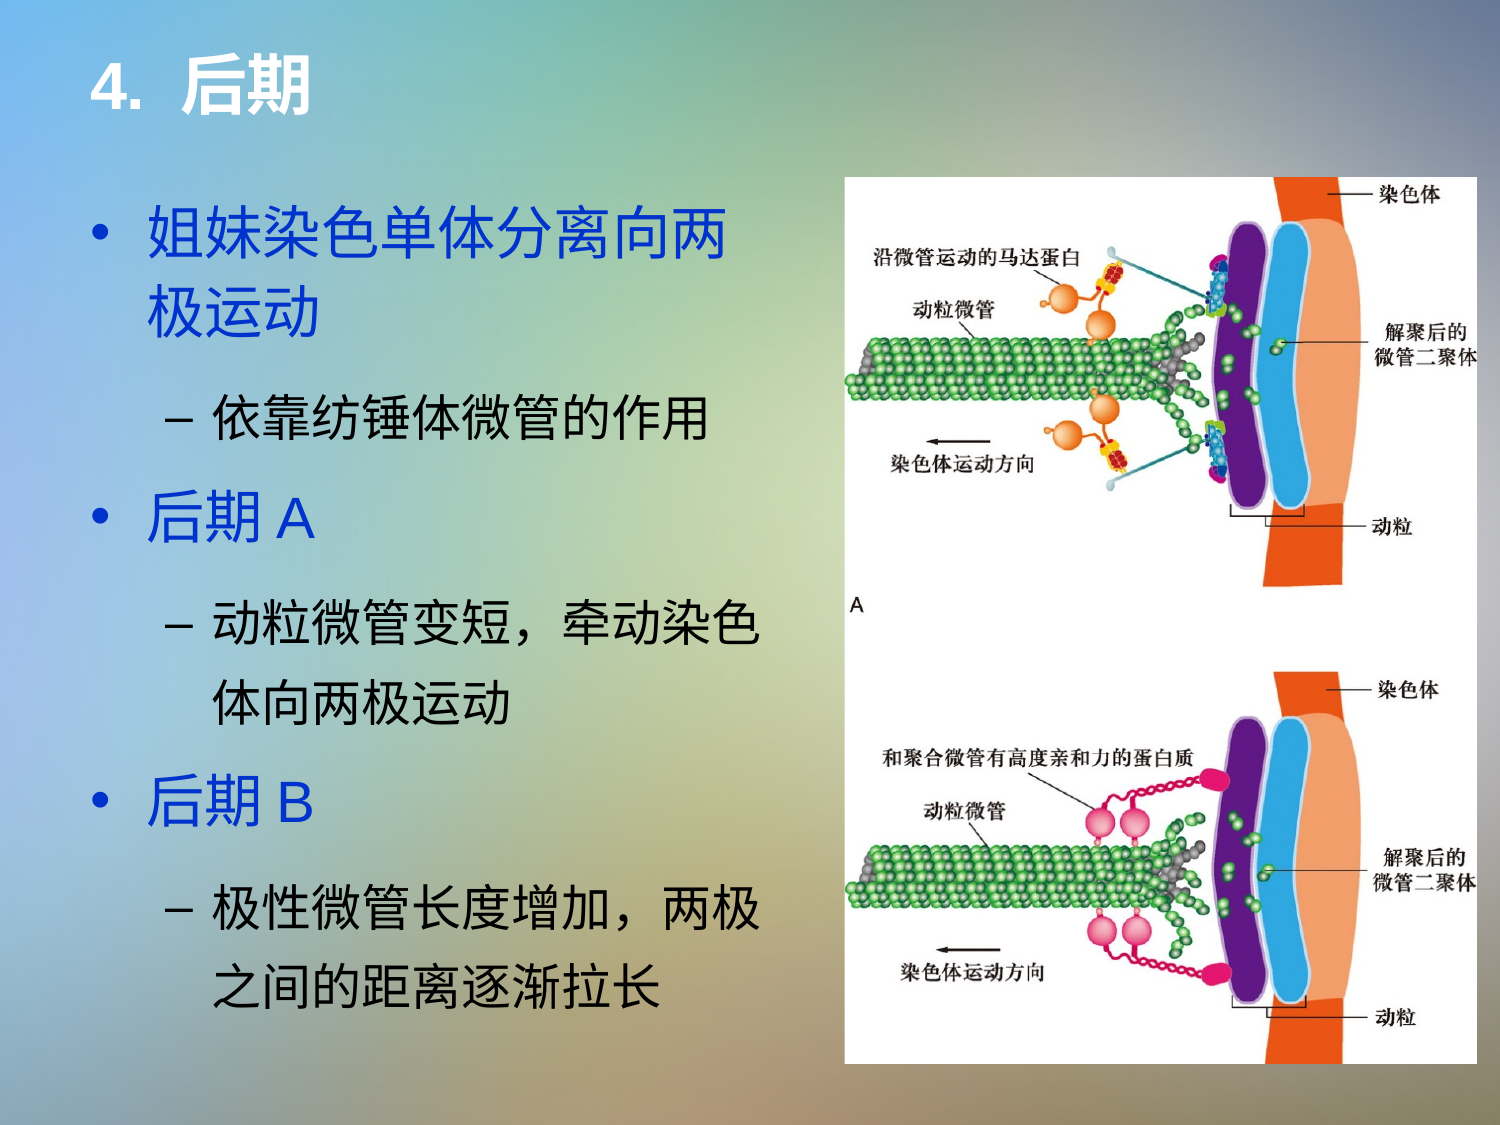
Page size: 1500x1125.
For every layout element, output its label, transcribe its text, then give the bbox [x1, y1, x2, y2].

title 4. 后期 [75, 23, 1425, 143]
picture [0, 0, 1500, 1125]
list 姐妹染色单体分离向两极运动 依靠纺锤体微管的作用 后期A 动粒微管变短，牵动染色体向两极运动 后期B 极性微管长度增加，两极之间的距离逐渐拉长 [75, 179, 798, 1059]
